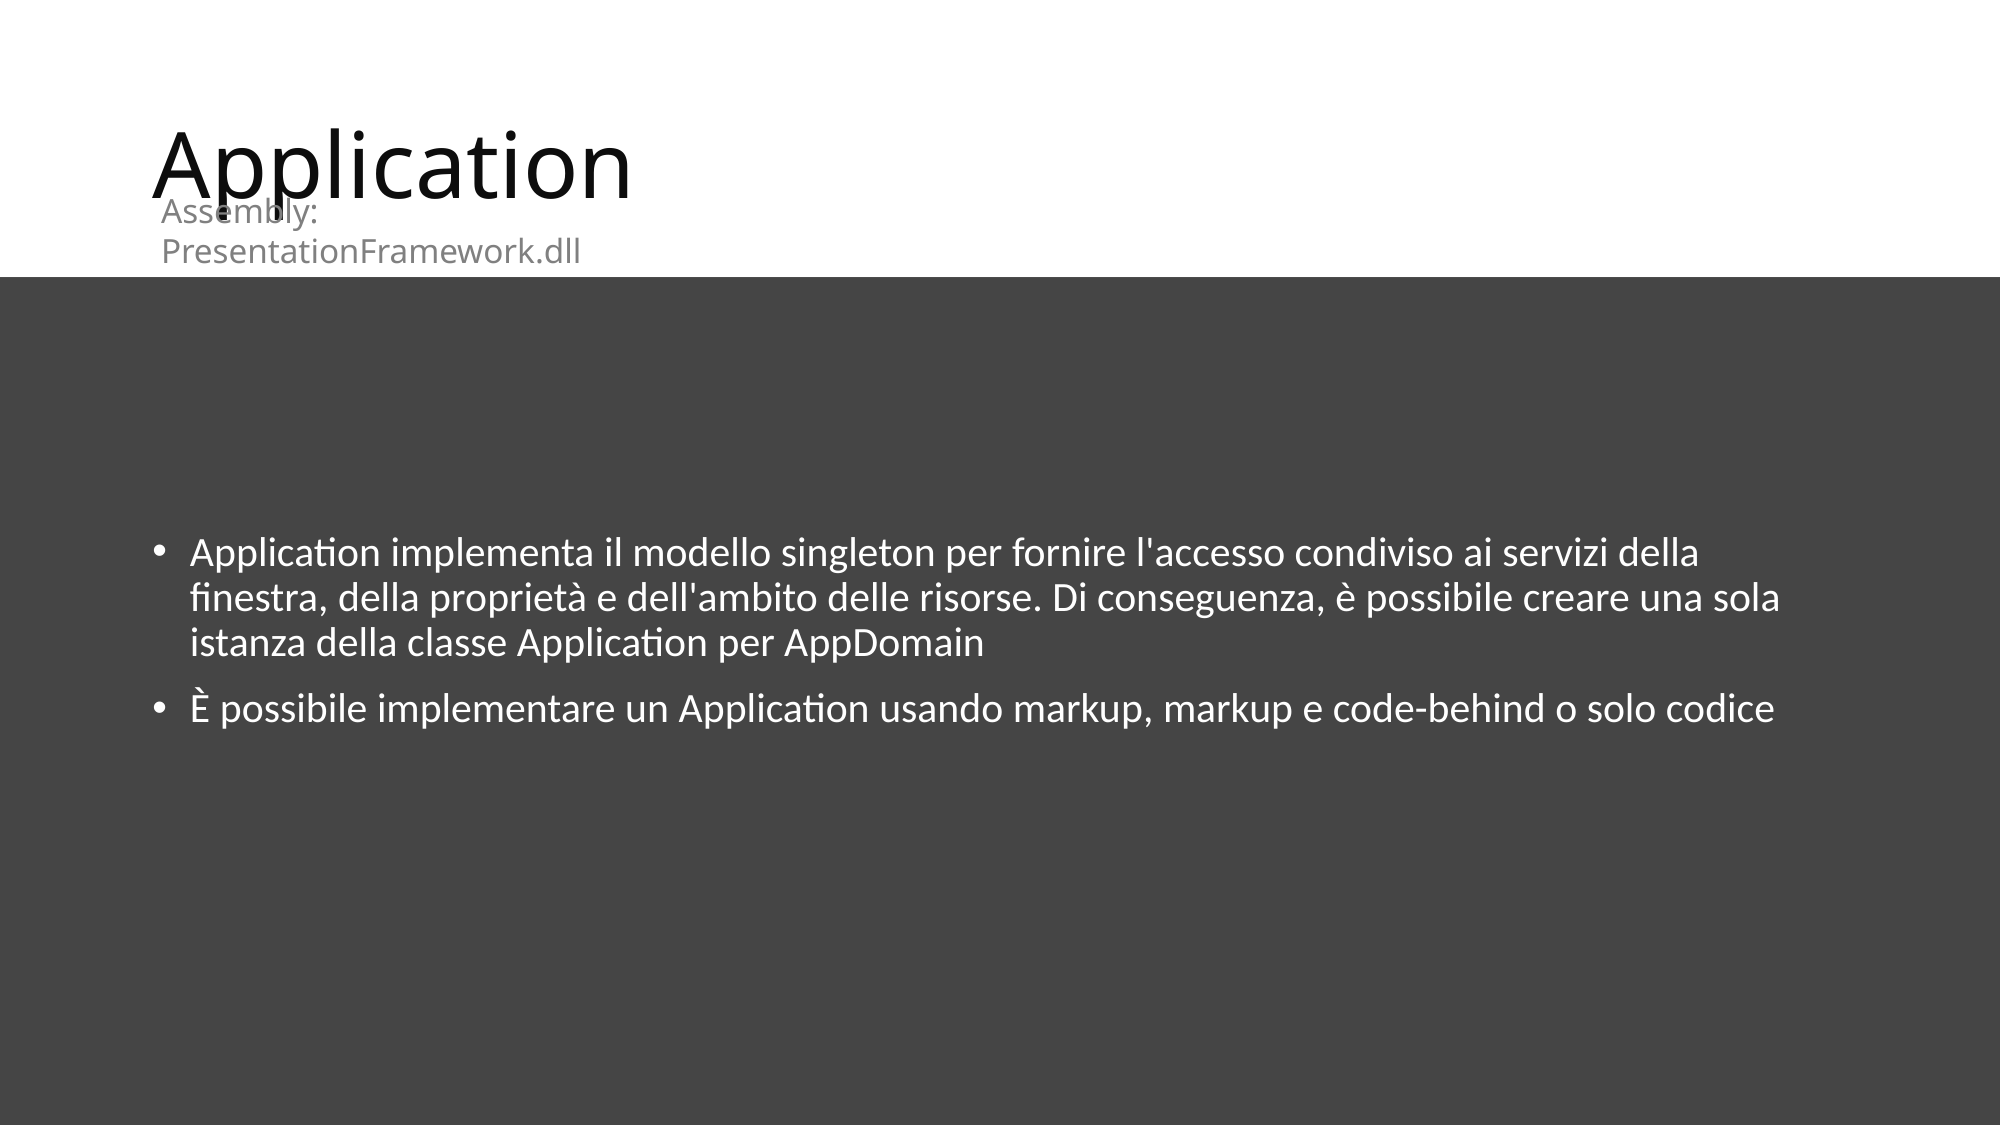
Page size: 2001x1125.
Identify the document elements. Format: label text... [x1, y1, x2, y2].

text_box Assembly: PresentationFramework.dll [152, 190, 747, 271]
title Application [137, 59, 1863, 278]
text_box [0, 0, 2000, 276]
text_box [0, 276, 2000, 1125]
list Application implementa il modello singleton per fornire l'accesso condiviso ai servizi della finestra, della proprietà e dell'ambito delle risorse. Di conseguenza, è possibile creare una sola istanza della classe Application per AppDomain È possibile implementare un Application usando markup, markup e code-behind o solo codice [137, 330, 1863, 998]
